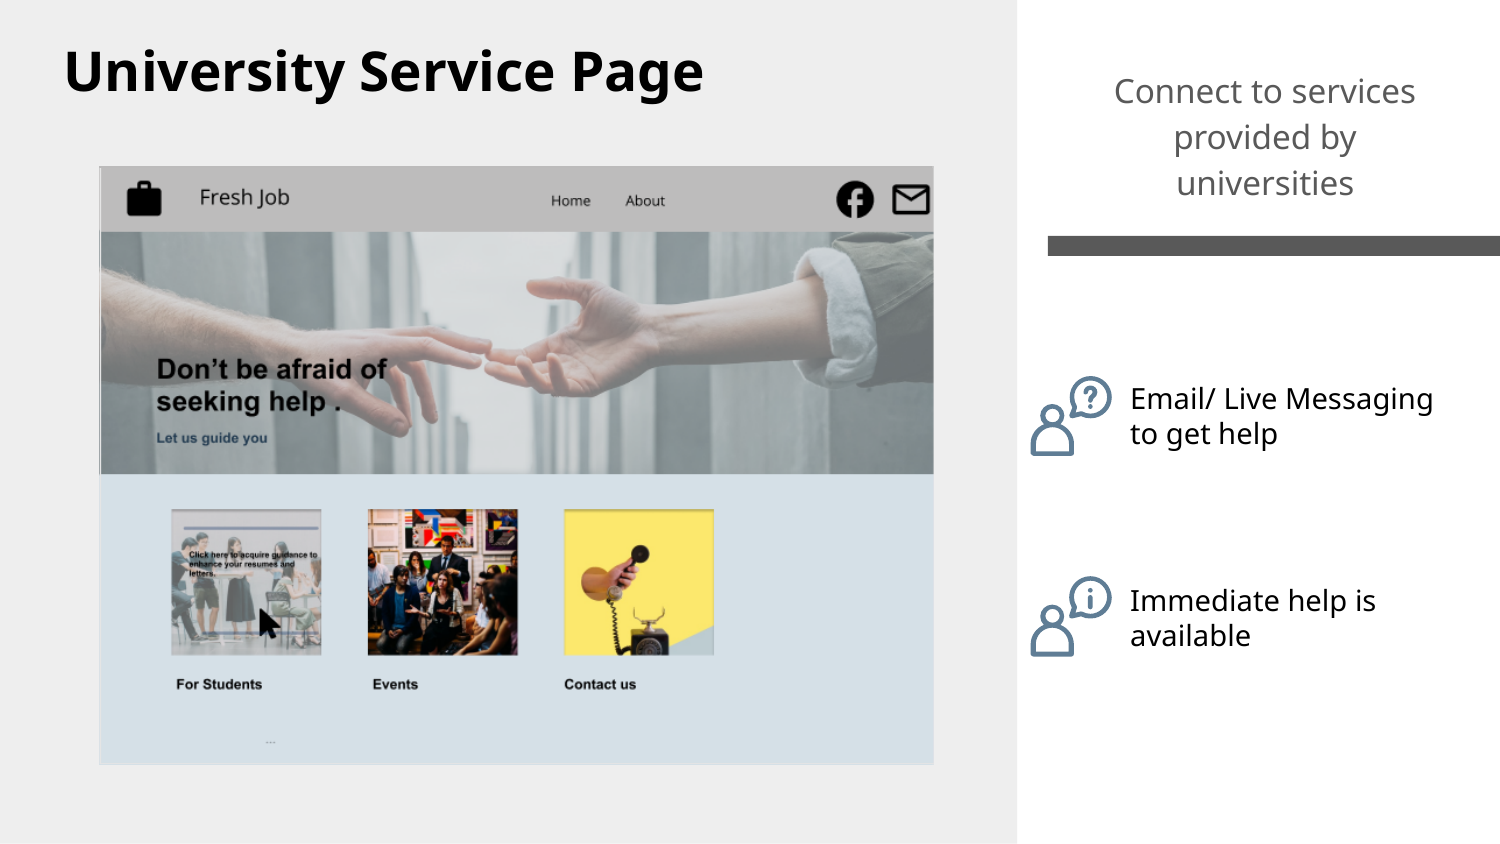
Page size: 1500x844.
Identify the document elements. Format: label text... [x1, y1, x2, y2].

text_box [1047, 235, 1500, 256]
text_box Immediate help is available [1115, 566, 1477, 667]
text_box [1030, 375, 1112, 457]
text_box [1030, 575, 1112, 657]
list Connect to services provided by universities [1070, 49, 1460, 235]
title University Service Page [48, 21, 777, 143]
text_box Email/ Live Messaging to get help [1115, 365, 1477, 466]
picture [99, 166, 935, 766]
